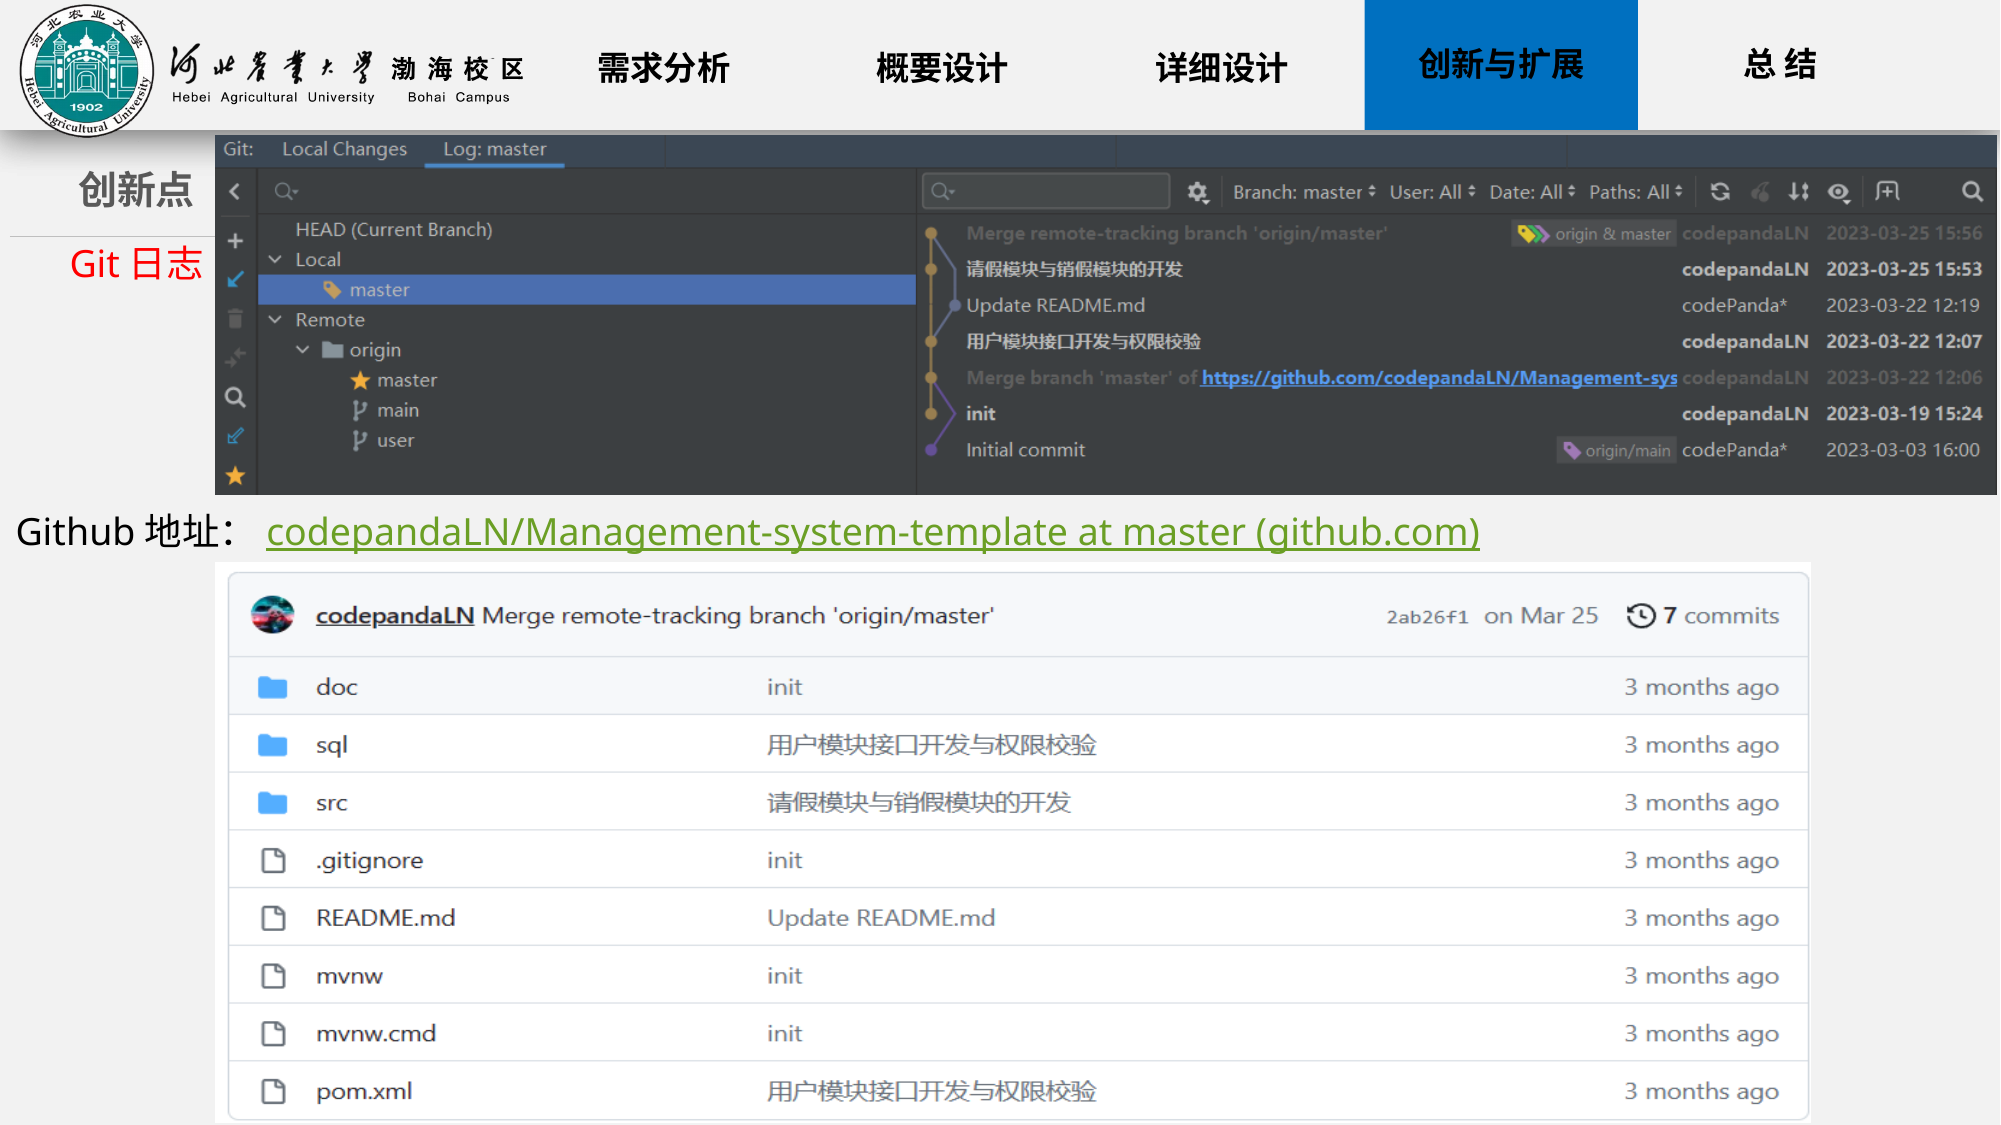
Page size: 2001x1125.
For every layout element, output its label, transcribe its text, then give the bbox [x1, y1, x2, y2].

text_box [3, 158, 215, 237]
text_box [544, 0, 2000, 130]
text_box Git日志 [54, 237, 215, 293]
picture [0, 0, 1997, 495]
text_box Github地址：codepandaLN/Management-system-template at master (github.com) [0, 500, 1496, 567]
picture [215, 562, 1811, 1123]
